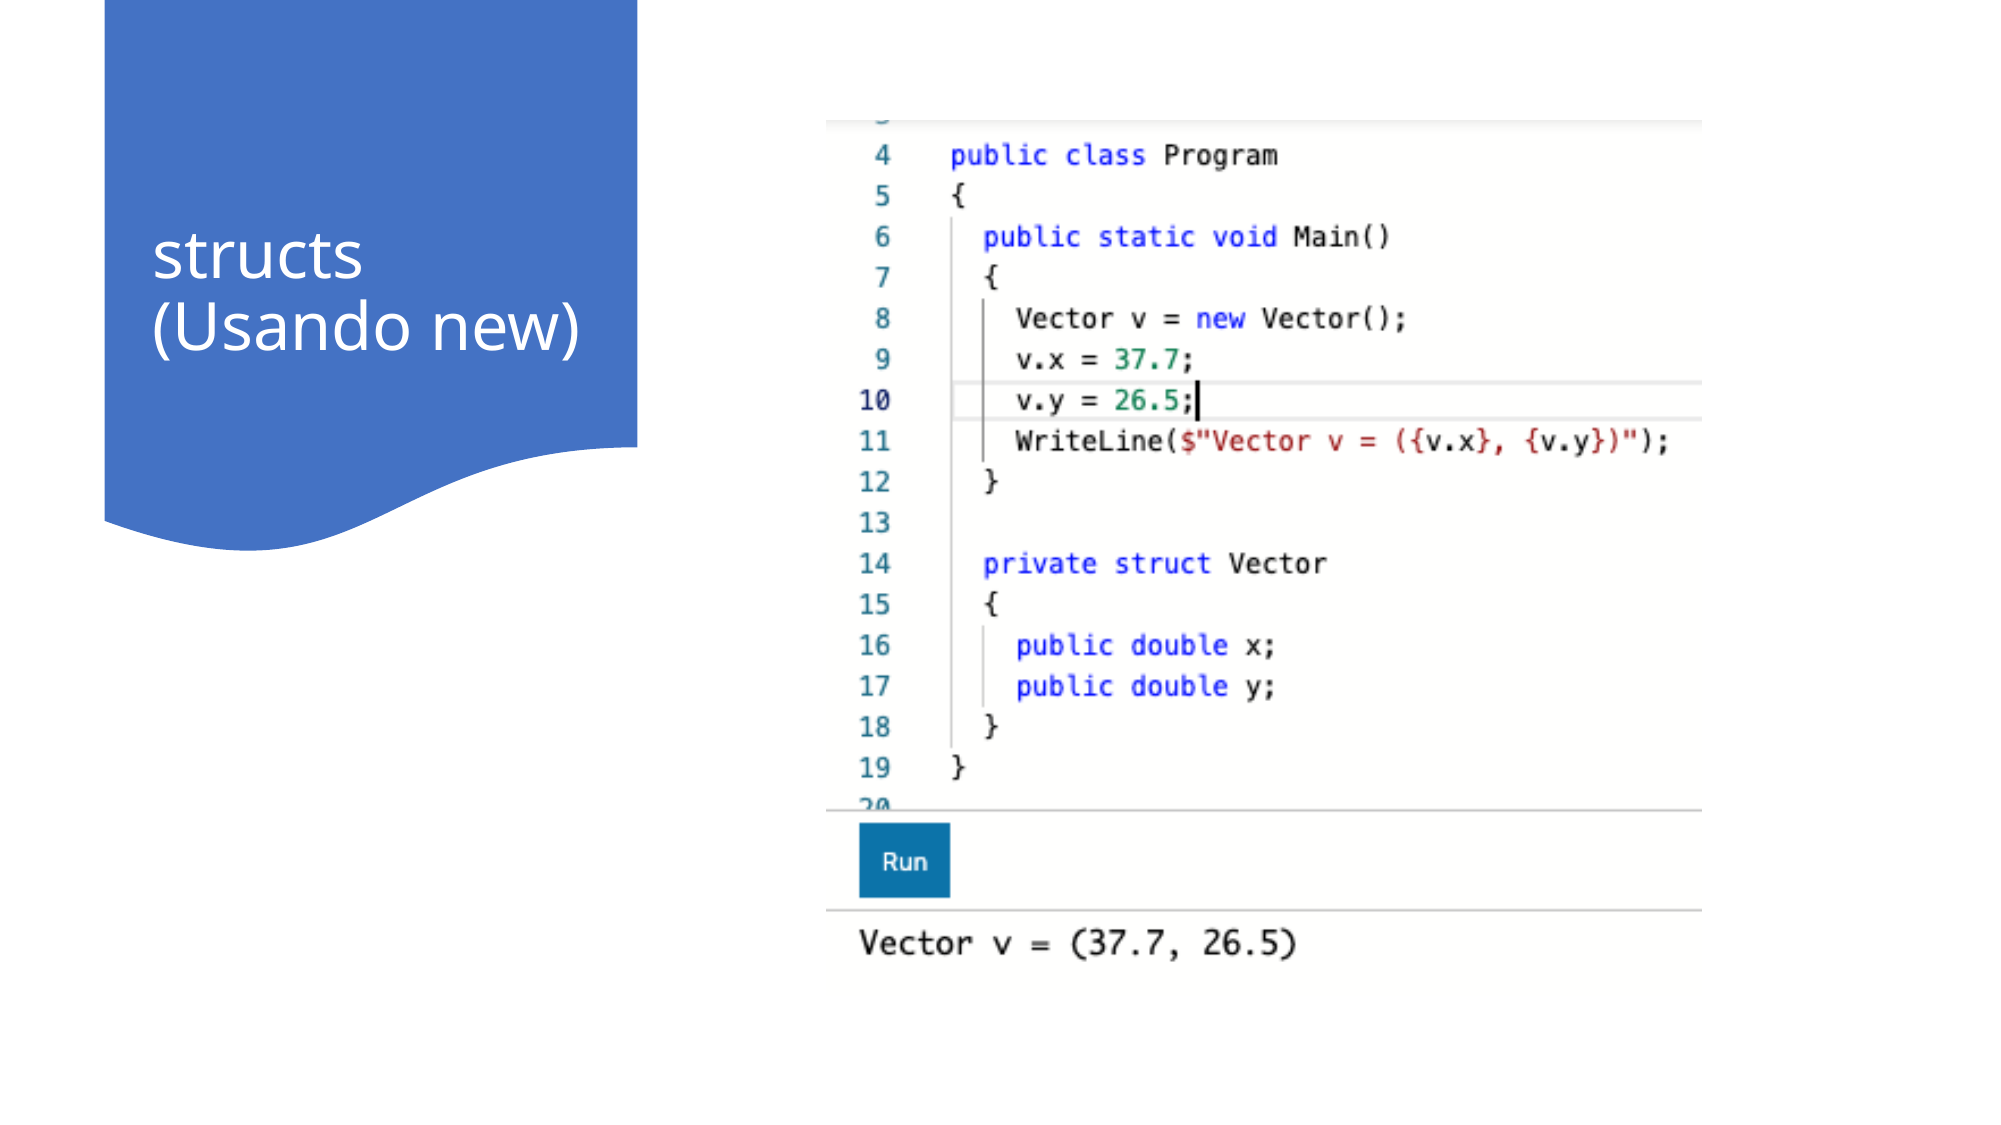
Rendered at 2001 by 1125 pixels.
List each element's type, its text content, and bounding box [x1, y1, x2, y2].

picture [826, 120, 1702, 996]
text_box [103, 0, 639, 533]
title structs (Usando new) [137, 28, 604, 558]
